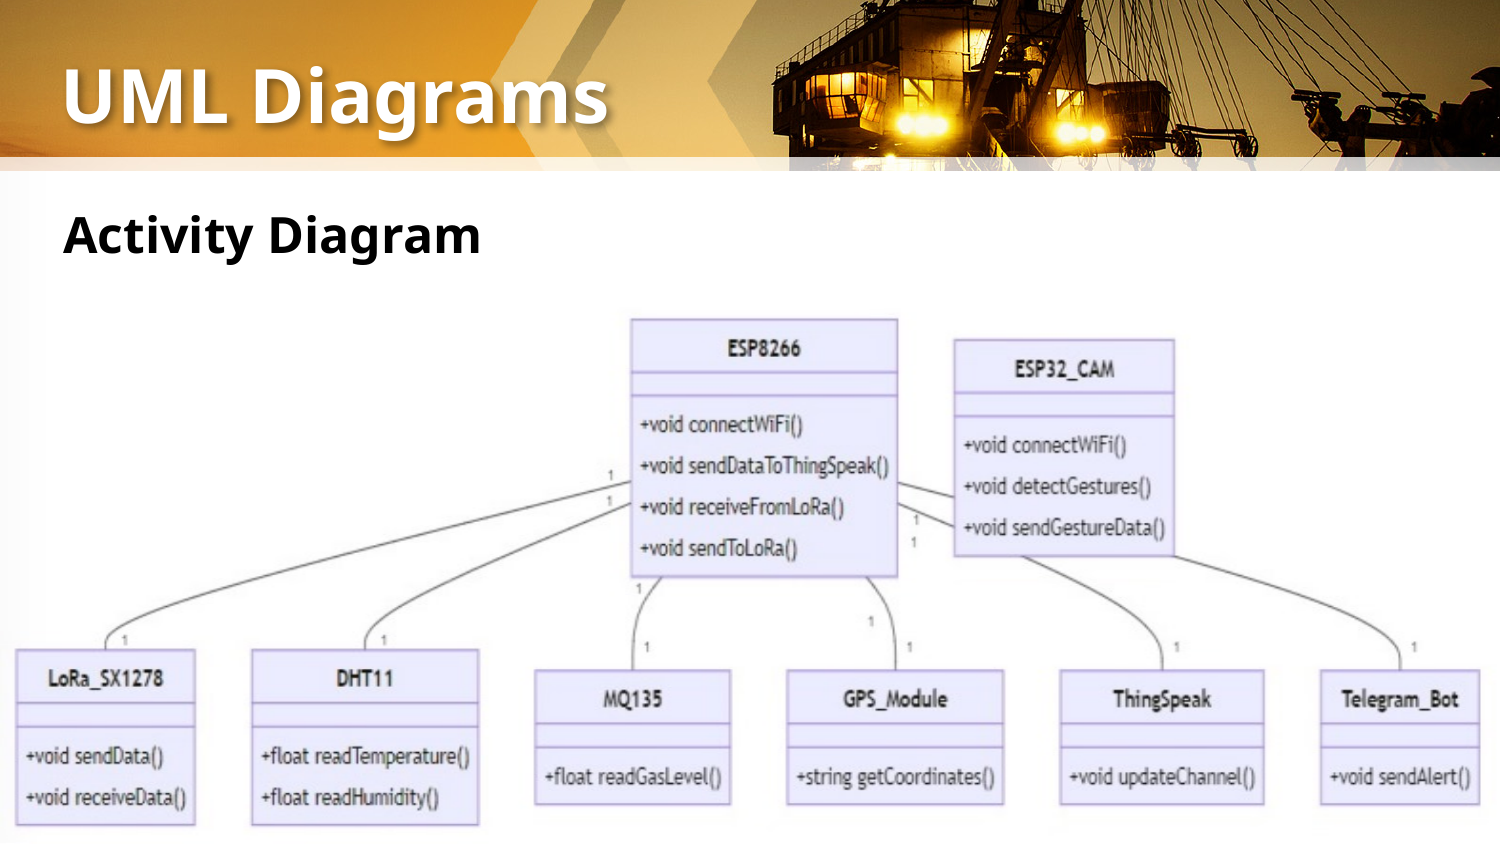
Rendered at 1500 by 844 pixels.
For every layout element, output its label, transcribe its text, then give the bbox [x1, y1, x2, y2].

text_box UML Diagrams [23, 46, 647, 141]
picture [0, 0, 1500, 844]
